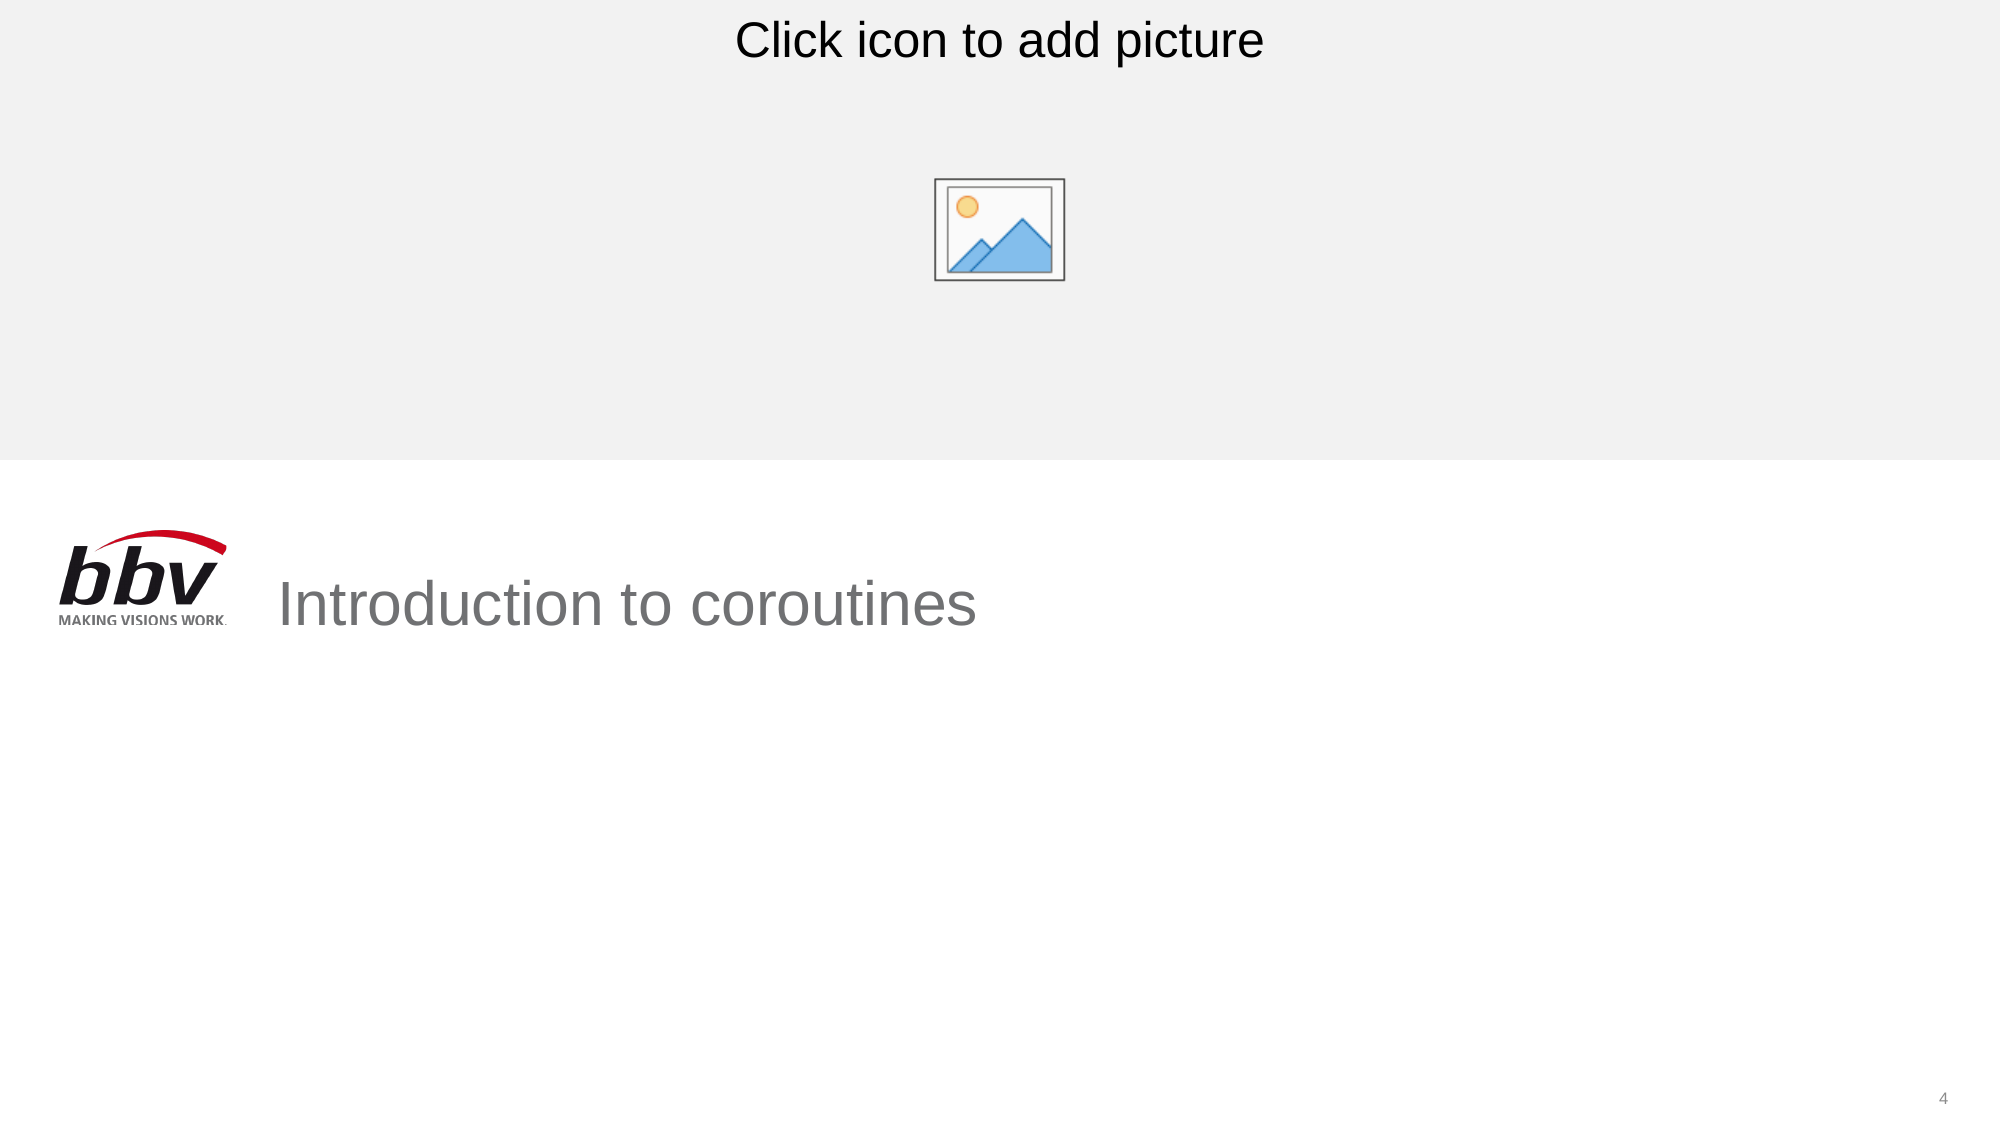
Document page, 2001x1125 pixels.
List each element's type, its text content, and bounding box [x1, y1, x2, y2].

picture [0, 0, 2000, 461]
title Introduction to coroutines [277, 544, 1949, 639]
slide_number 4 [1869, 1078, 1949, 1118]
